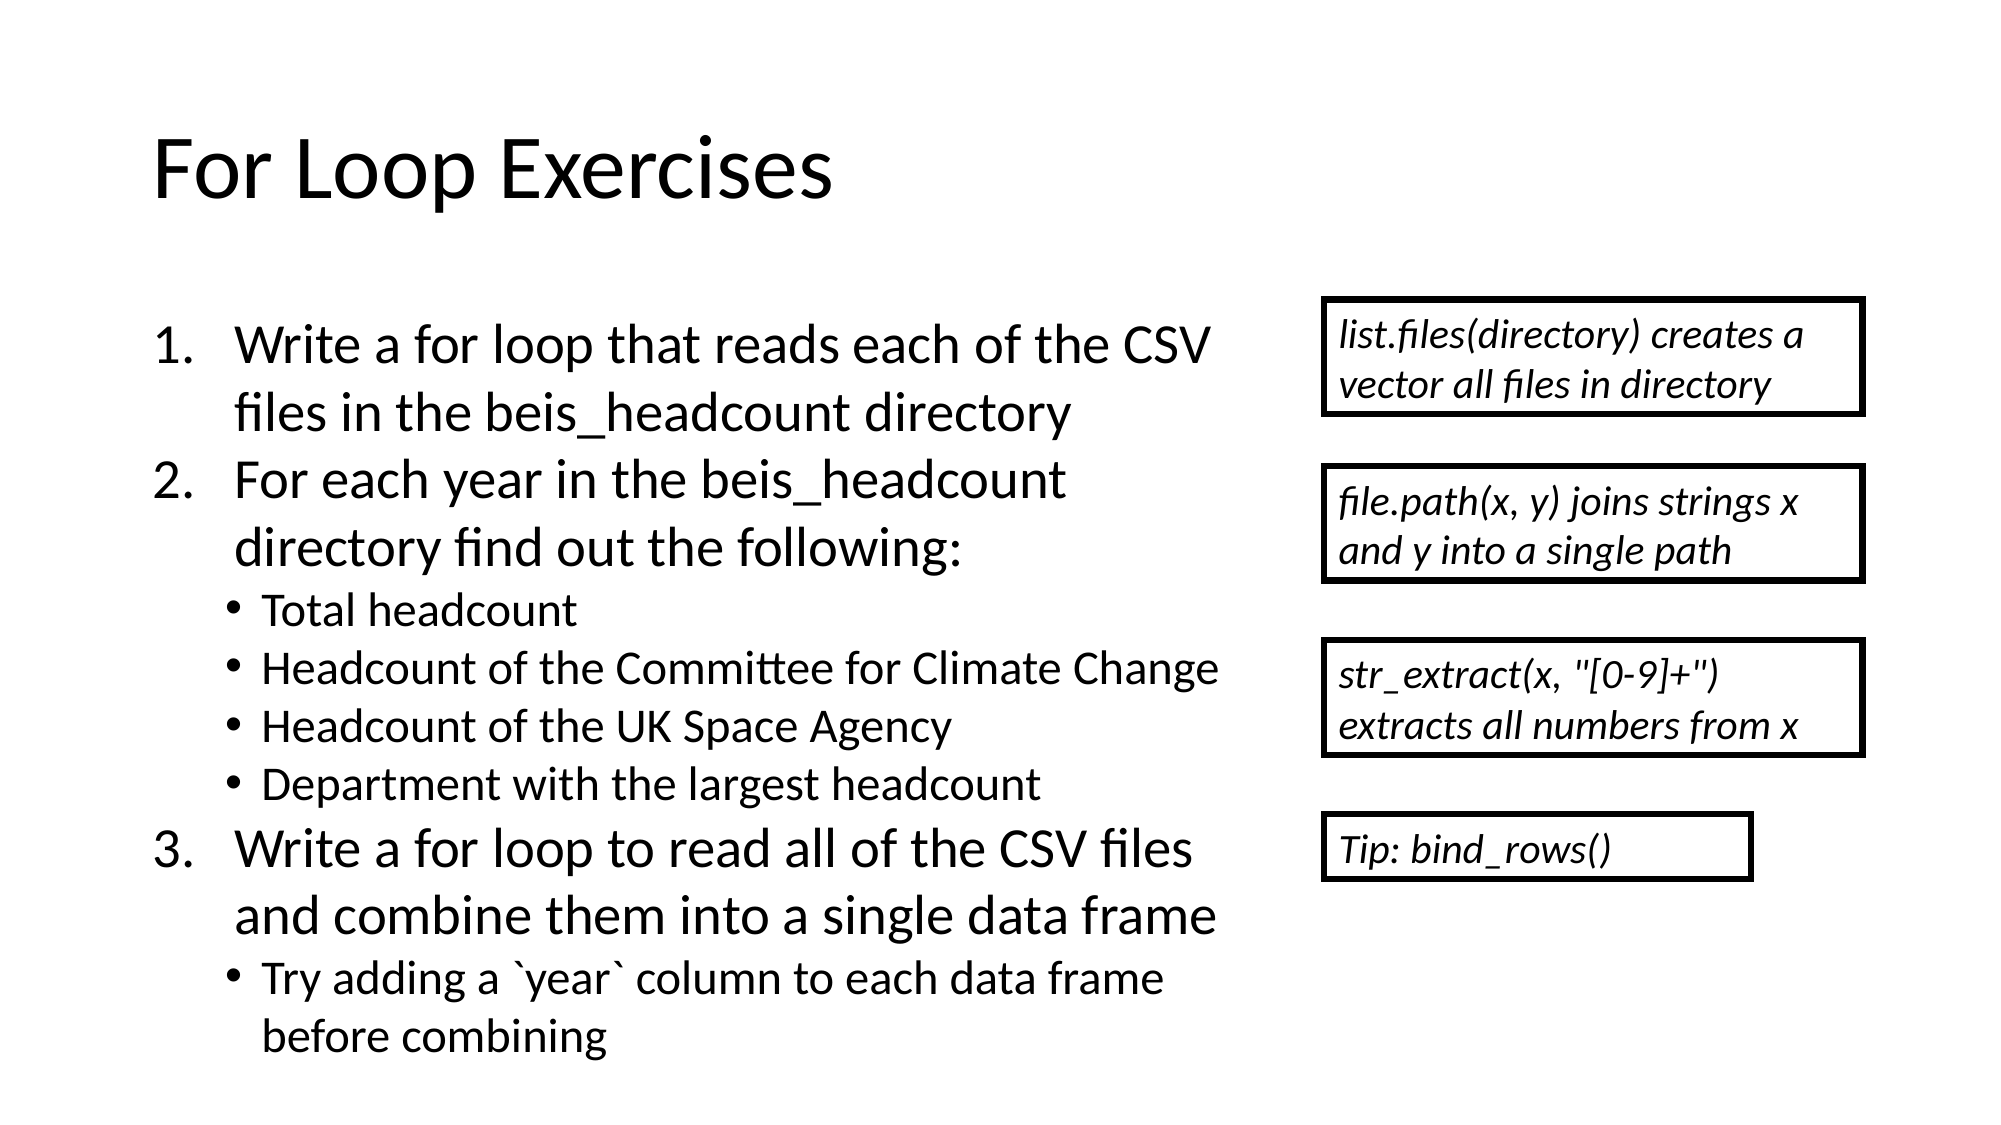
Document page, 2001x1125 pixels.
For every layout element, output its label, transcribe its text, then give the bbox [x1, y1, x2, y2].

text_box file.path(x, y) joins strings x and y into a single path [1323, 465, 1864, 582]
text_box Tip: bind_rows() [1323, 813, 1752, 880]
list Write a for loop that reads each of the CSV files in the beis_headcount directory For each year in the beis_headcount directory find out the following: Total headcount Headcount of the Committee for Climate Change Headcount of the UK Space Agency Department with the largest headcount Write a for loop to read all of the CSV files and combine them into a single data frame Try adding a `year` column to each data frame before combining [137, 299, 1296, 1077]
text_box str_extract(x, "[0-9]+") extracts all numbers from x [1323, 639, 1864, 756]
title For Loop Exercises [137, 59, 1863, 278]
text_box list.files(directory) creates a vector all files in directory [1323, 298, 1864, 415]
